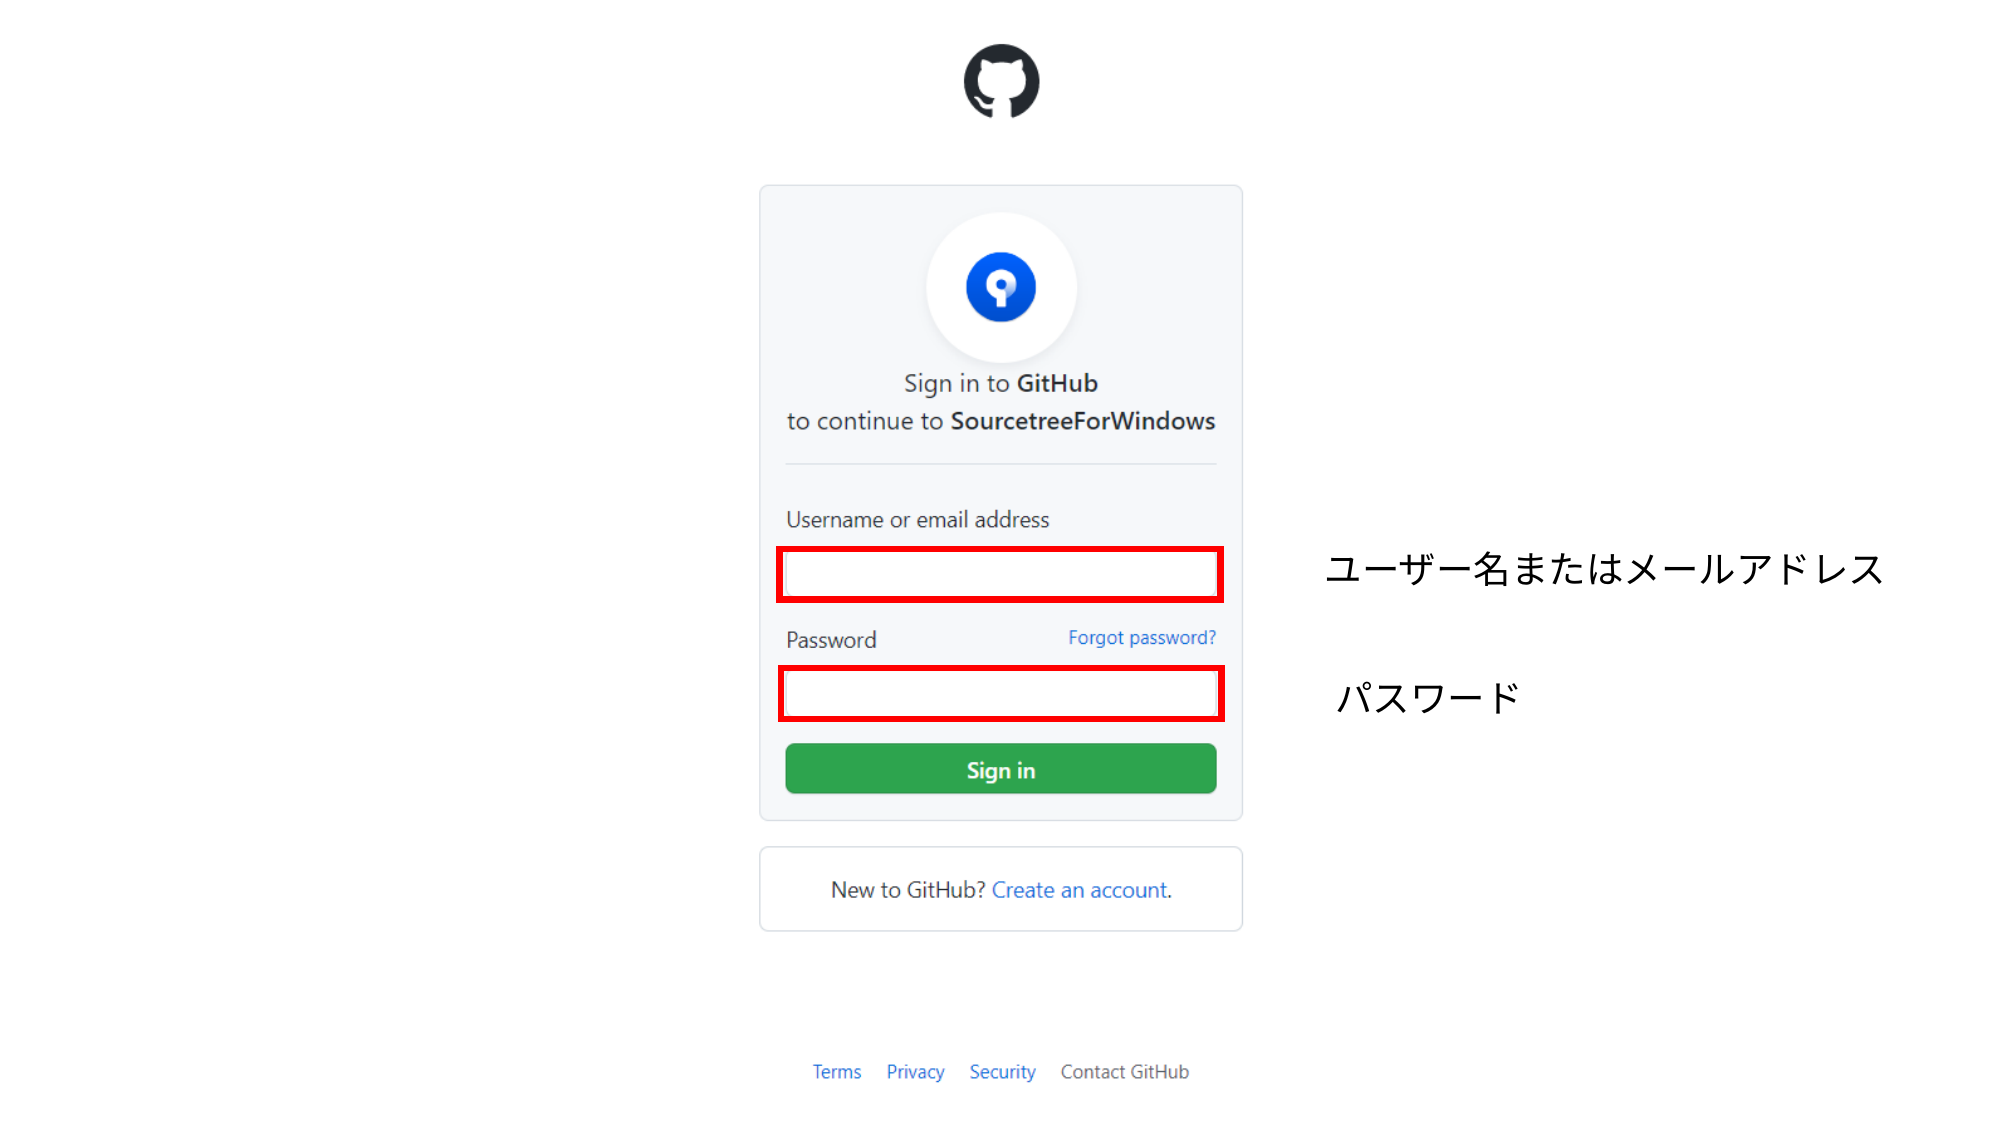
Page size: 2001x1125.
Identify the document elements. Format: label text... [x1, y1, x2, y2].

text_box パスワード [1320, 668, 1538, 728]
picture [704, 0, 1296, 1125]
text_box ユーザー名またはメールアドレス [1310, 538, 1902, 599]
